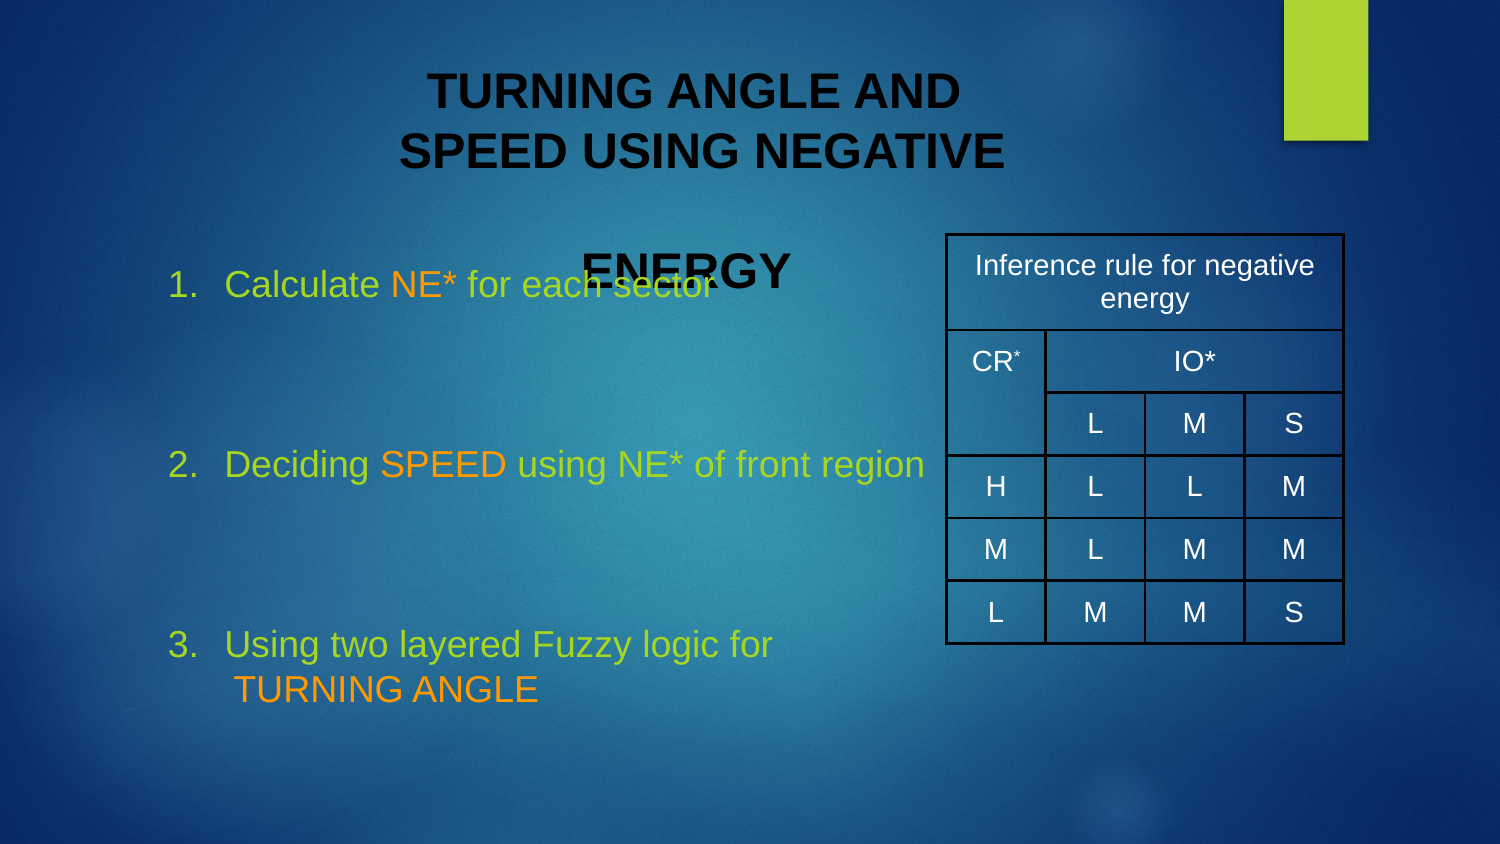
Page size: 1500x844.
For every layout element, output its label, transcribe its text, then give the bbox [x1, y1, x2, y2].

table_cell L [1047, 519, 1144, 579]
table_cell S [1246, 394, 1342, 454]
table_cell L [1146, 457, 1243, 517]
table_cell M [1246, 457, 1342, 517]
table_cell IO* [1047, 331, 1342, 391]
table_cell M [1047, 582, 1144, 642]
table_cell L [1047, 394, 1144, 454]
table_cell M [1146, 394, 1243, 454]
table_cell H [948, 457, 1044, 517]
table_cell M [1146, 519, 1243, 579]
table_cell M [1246, 519, 1342, 579]
text_box Calculate NE* for each sector Deciding SPEED using NE* of front region Using two layered Fuzzy logic for TURNING ANGLE [134, 244, 1299, 779]
table_cell L [948, 582, 1044, 642]
table_cell CR* [948, 331, 1044, 454]
table_cell M [1146, 582, 1243, 642]
table_cell L [1047, 457, 1144, 517]
table_cell M [948, 519, 1044, 579]
text_box TURNING ANGLE AND SPEED USING NEGATIVE ENERGY [341, 43, 1091, 151]
picture [0, 0, 1500, 844]
table_cell S [1246, 582, 1342, 642]
table_header Inference rule for negative energy [948, 236, 1342, 329]
